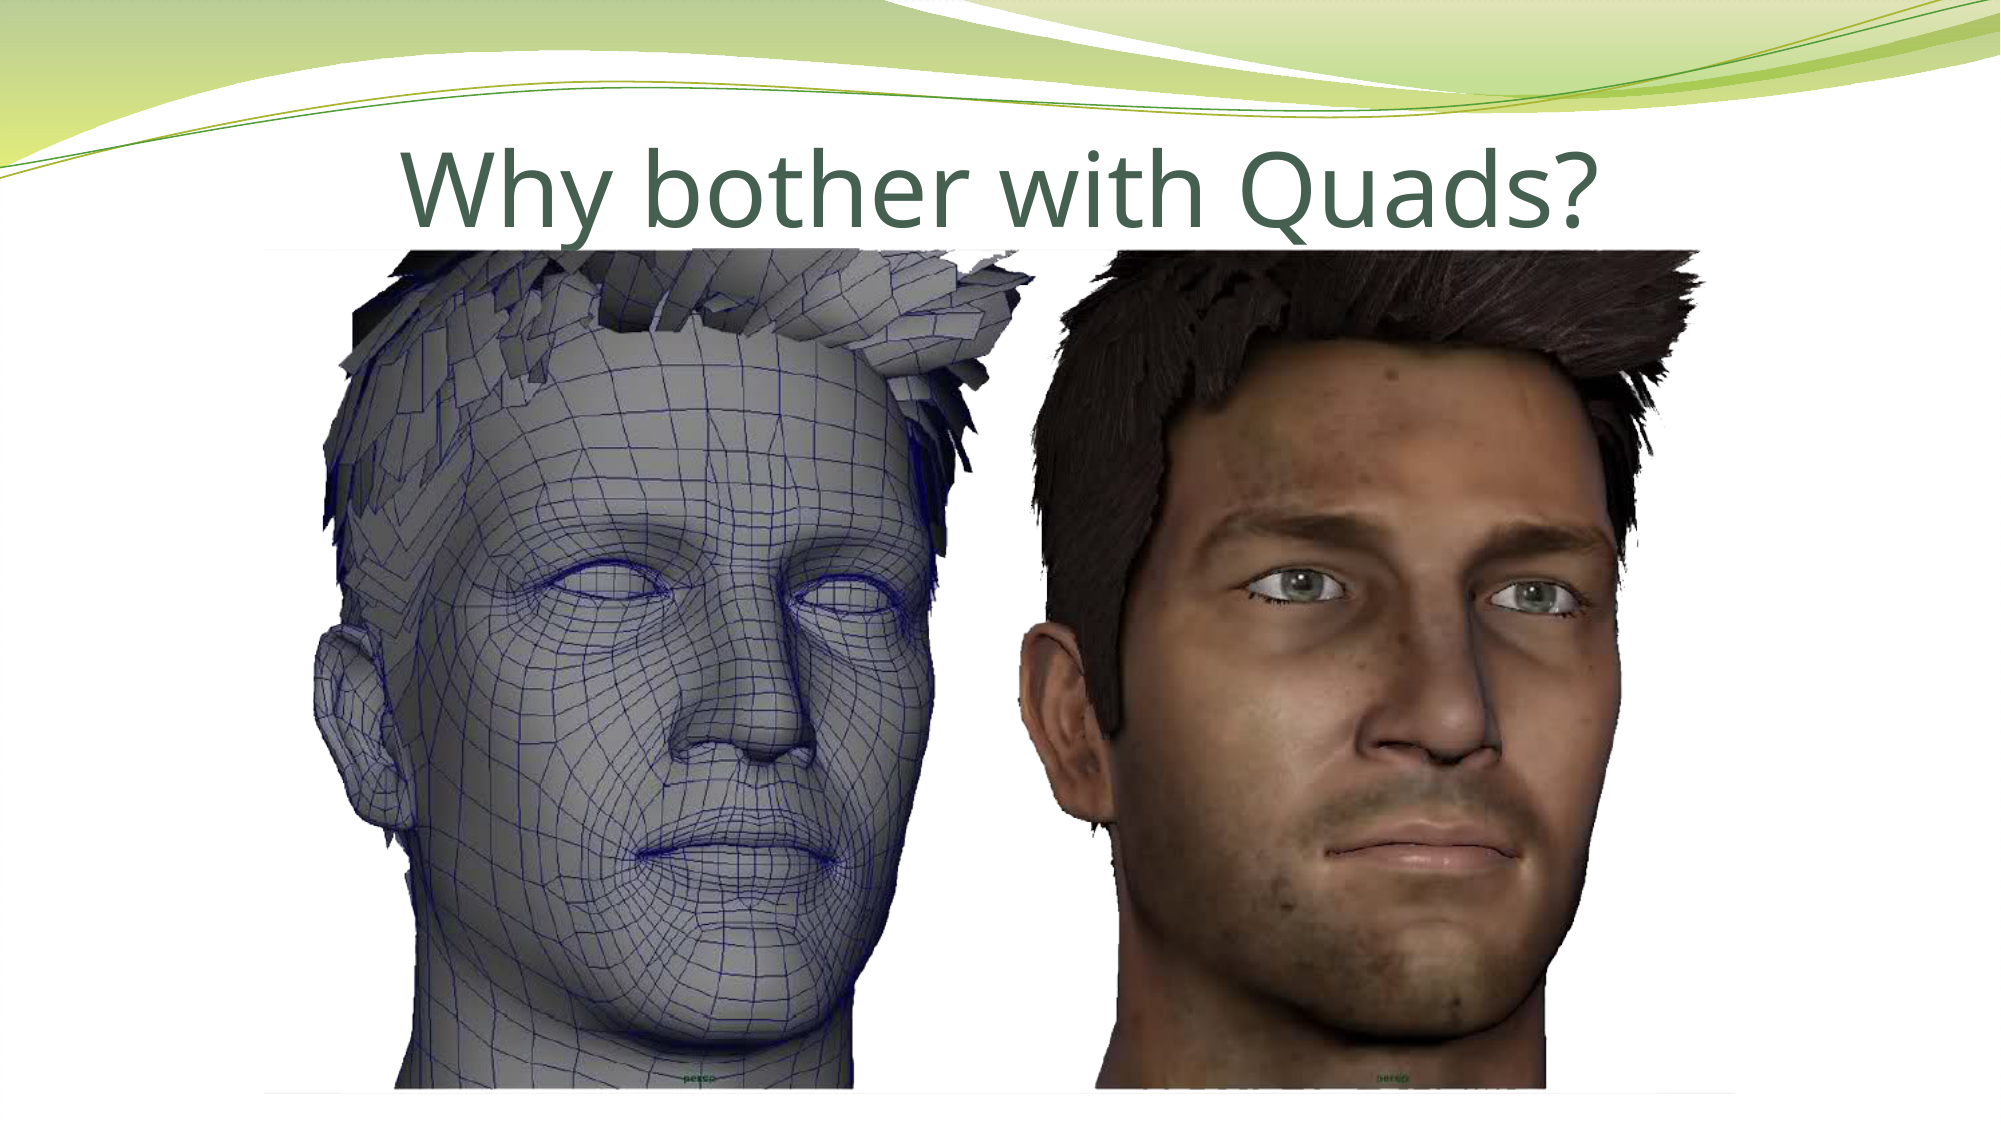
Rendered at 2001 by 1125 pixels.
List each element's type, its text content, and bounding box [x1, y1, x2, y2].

title Why bother with Quads? [99, 115, 1900, 249]
picture [264, 248, 1735, 1094]
